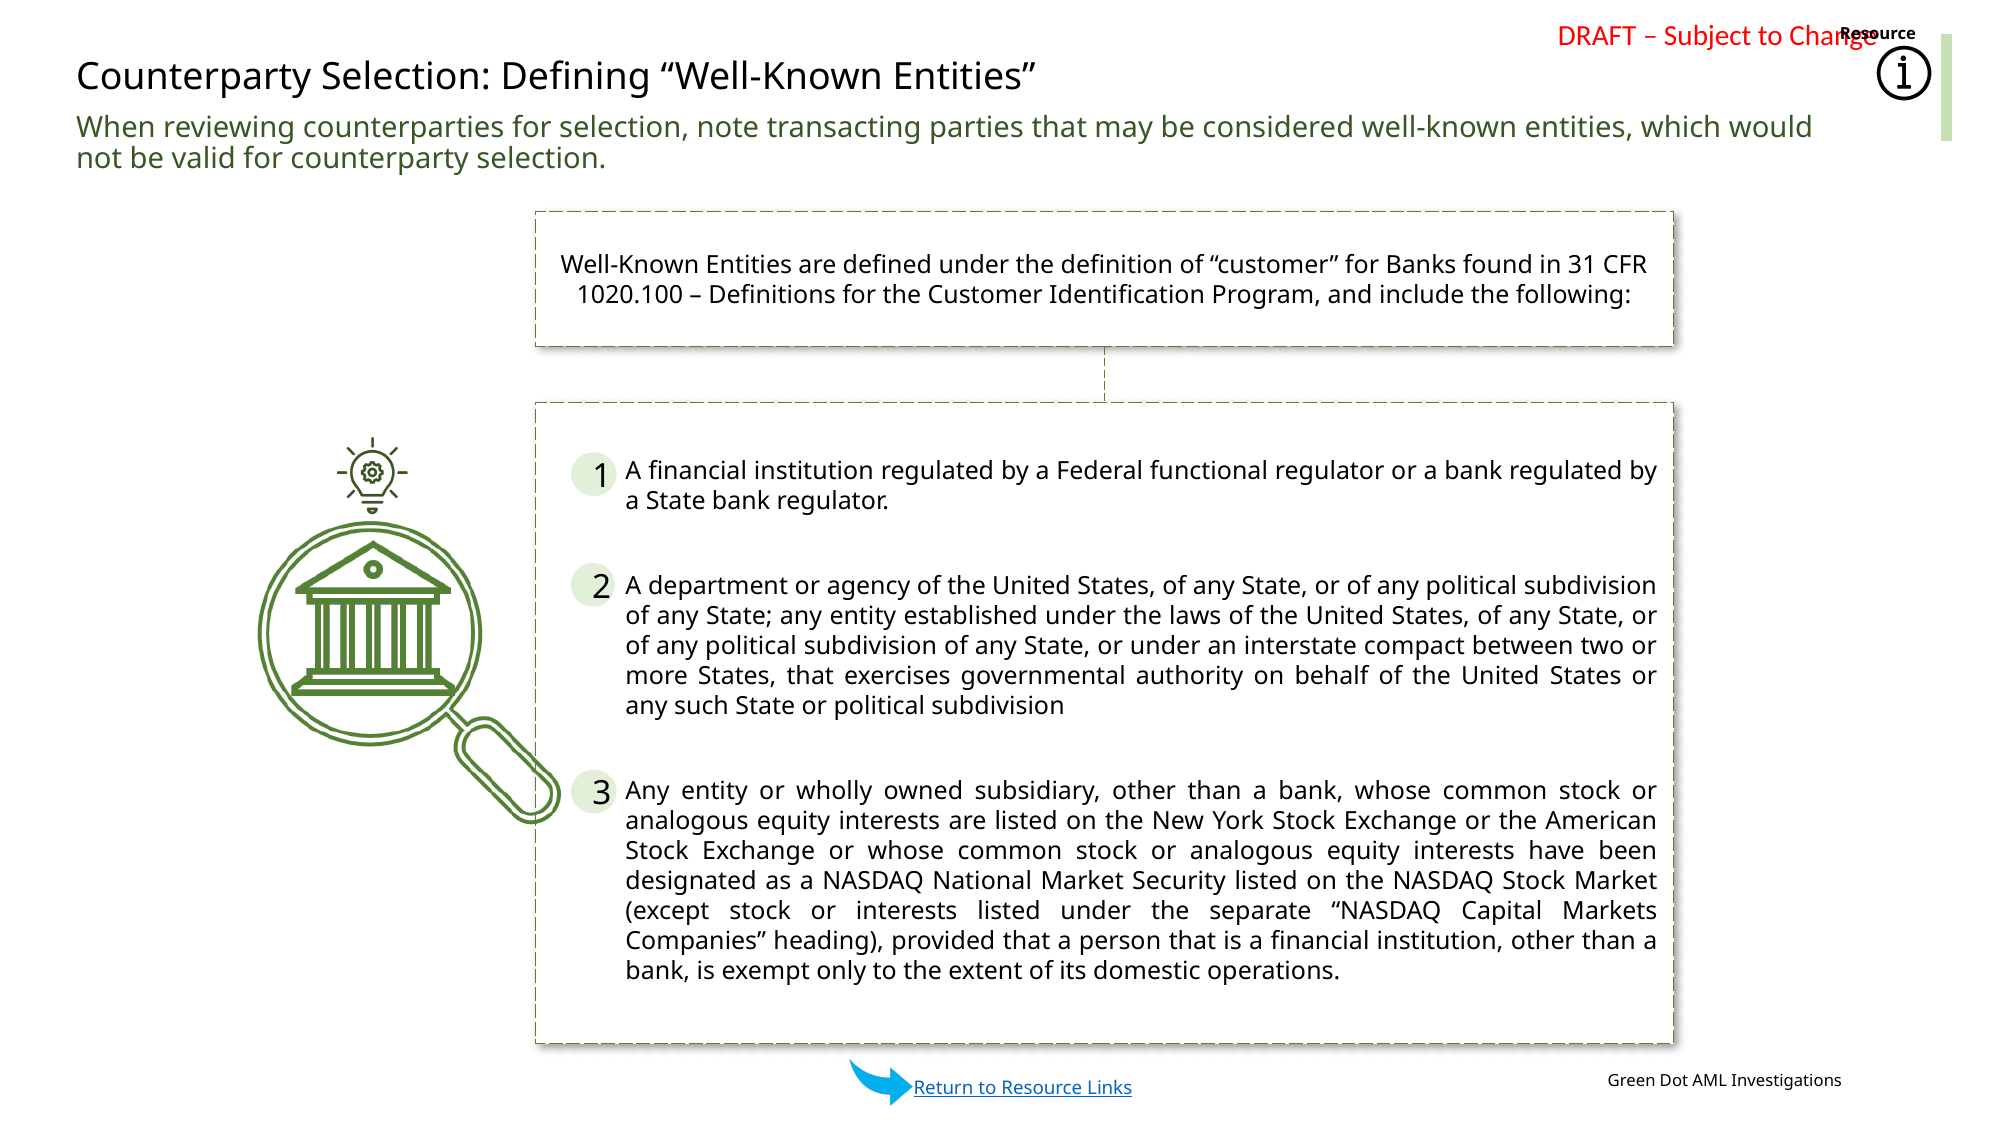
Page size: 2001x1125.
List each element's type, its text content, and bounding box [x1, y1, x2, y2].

picture [227, 434, 593, 855]
text_box A financial institution regulated by a Federal functional regulator or a bank regulated by a State bank regulator. A department or agency of the United States, of any State, or of any political subdivision of any State; any entity established under the laws of the United States, of any State, or of any political subdivision of any State, or under an interstate compact between two or more States, that exercises governmental authority on behalf of the United States or any such State or political subdivision Any entity or wholly owned subsidiary, other than a bank, whose common stock or analogous equity interests are listed on the New York Stock Exchange or the American Stock Exchange or whose common stock or analogous equity interests have been designated as a NASDAQ National Market Security listed on the NASDAQ Stock Market (except stock or interests listed under the separate “NASDAQ Capital Markets Companies” heading), provided that a person that is a financial institution, other than a bank, is exempt only to the extent of its domestic operations. [535, 402, 1674, 1044]
title Counterparty Selection: Defining “Well-Known Entities” [76, 56, 1825, 112]
text_box 3 [593, 768, 618, 815]
text_box Return to Resource Links [919, 1068, 1170, 1109]
text_box Resource [1825, 15, 1947, 50]
text_box 1 [569, 451, 618, 498]
text_box 2 [593, 561, 617, 608]
picture [843, 1044, 919, 1121]
list When reviewing counterparties for selection, note transacting parties that may be considered well-known entities, which would not be valid for counterparty selection. [76, 112, 1825, 182]
text_box Well-Known Entities are defined under the definition of “customer” for Banks found in 31 CFR 1020.100 – Definitions for the Customer Identification Program, and include the following: [535, 211, 1674, 347]
picture [1871, 40, 1937, 106]
